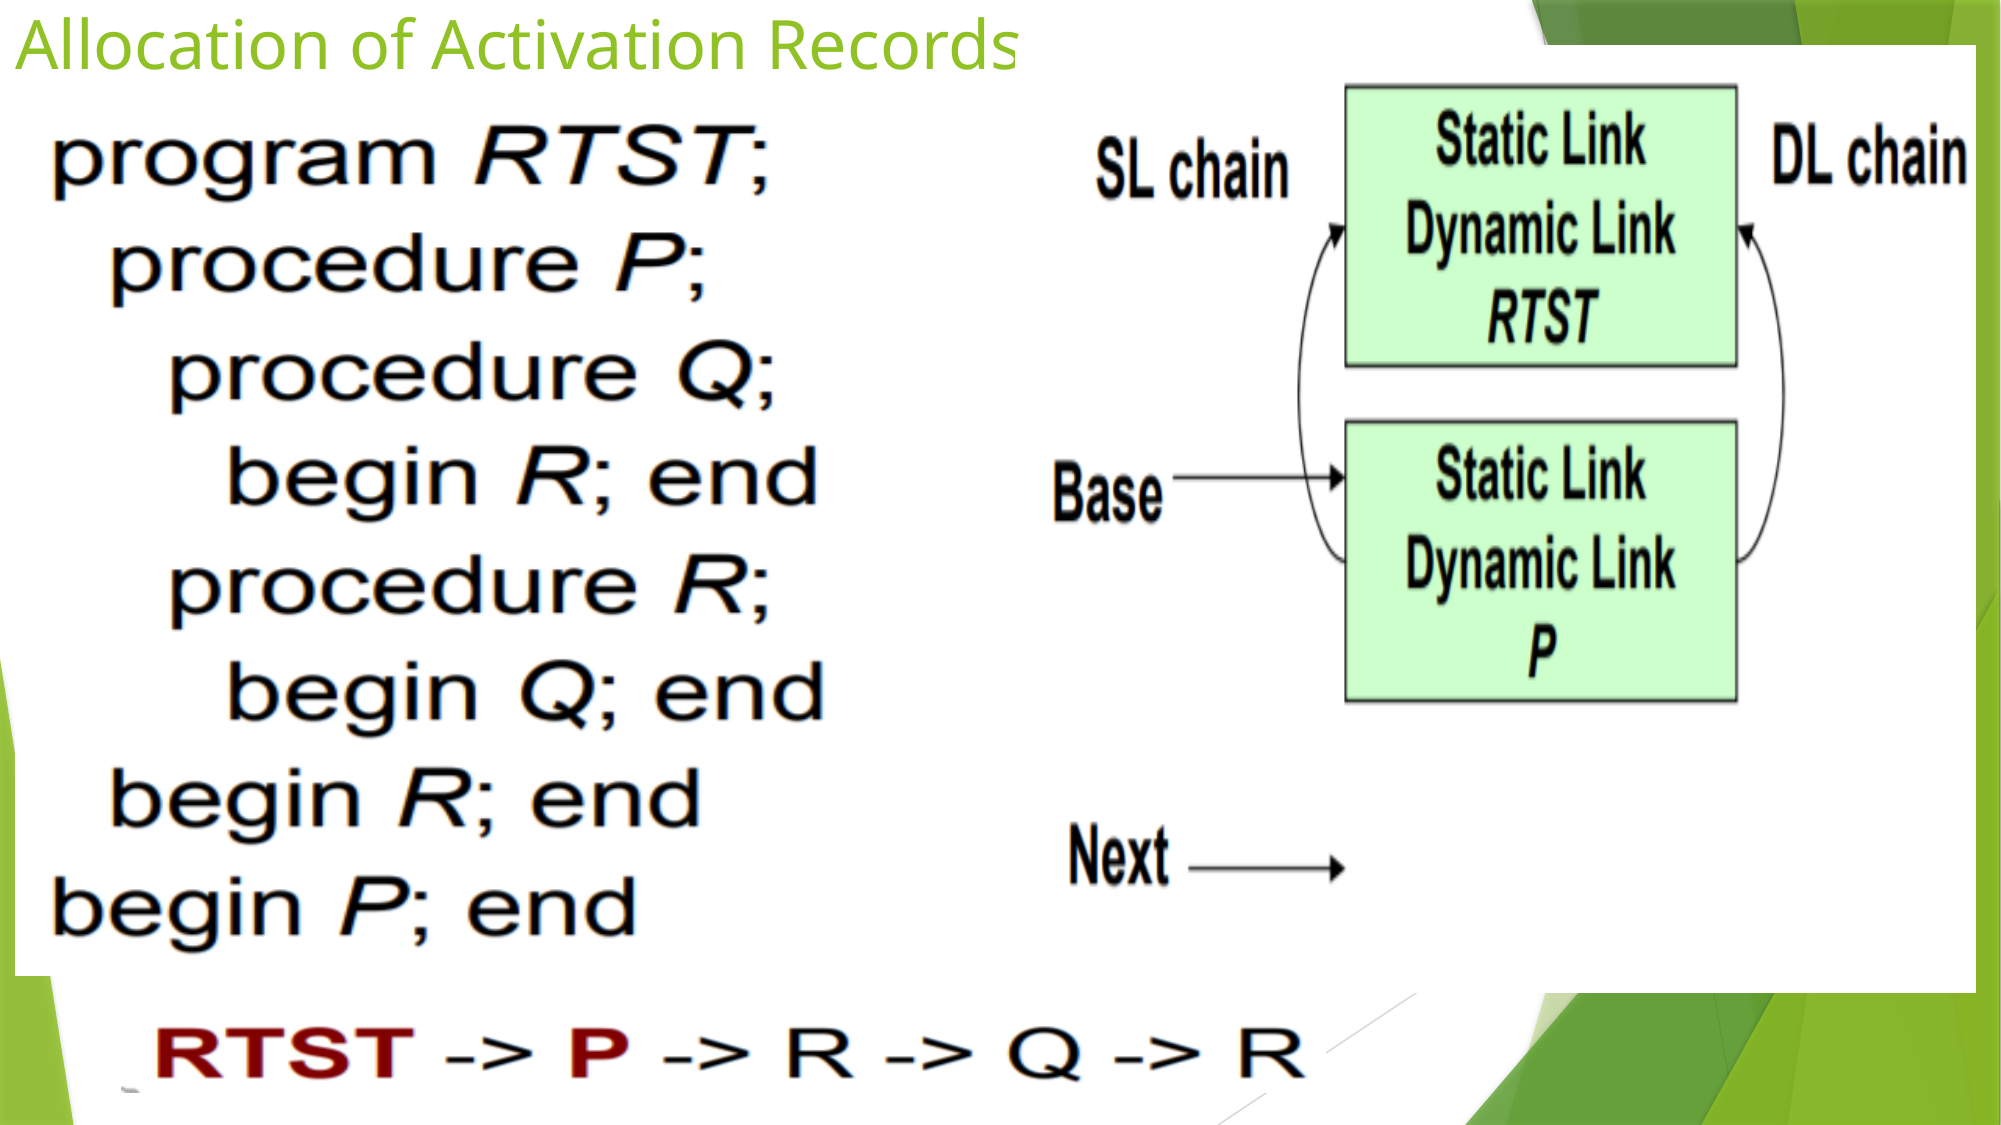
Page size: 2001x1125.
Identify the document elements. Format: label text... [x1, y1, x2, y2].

title Allocation of Activation Records [0, 0, 1411, 92]
picture [121, 45, 1977, 1094]
picture [14, 102, 879, 976]
